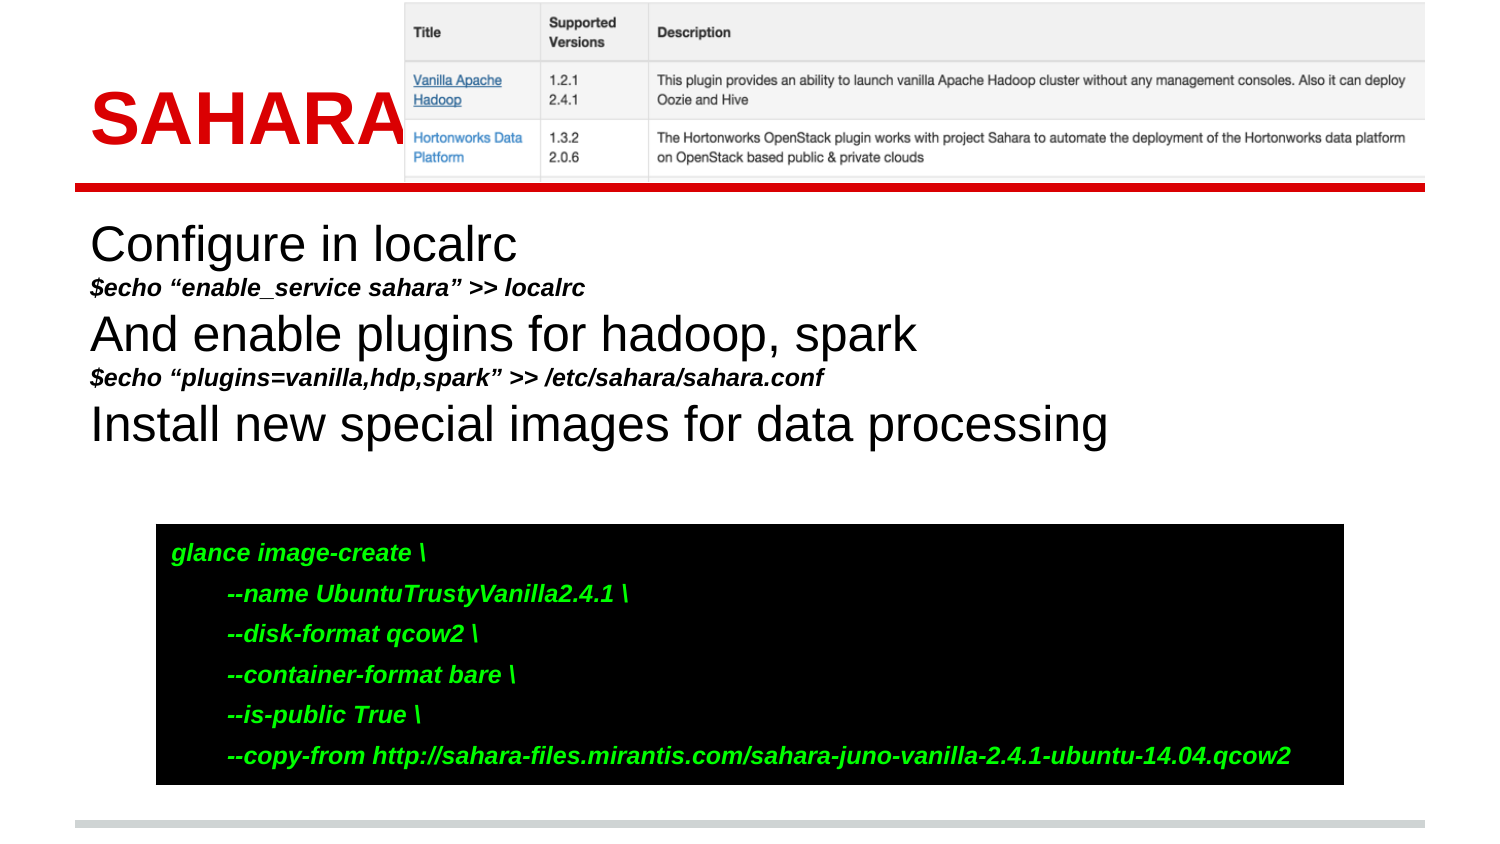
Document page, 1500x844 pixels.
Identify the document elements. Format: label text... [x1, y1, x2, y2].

list Configure in localrc $echo “enable_service sahara” >> localrc And enable plugins for hadoop, spark $echo “plugins=vanilla,hdp,spark” >> /etc/sahara/sahara.conf Install new special images for data processing [75, 196, 1425, 834]
picture [403, 0, 1426, 182]
title SAHARA -- Installation [75, 33, 397, 175]
table_header glance image-create \ --name UbuntuTrustyVanilla2.4.1 \ --disk-format qcow2 \ --container-format bare \ --is-public True \ --copy-from http://sahara-files.mirantis.com/sahara-juno-vanilla-2.4.1-ubuntu-14.04.qcow2 [157, 525, 1343, 784]
